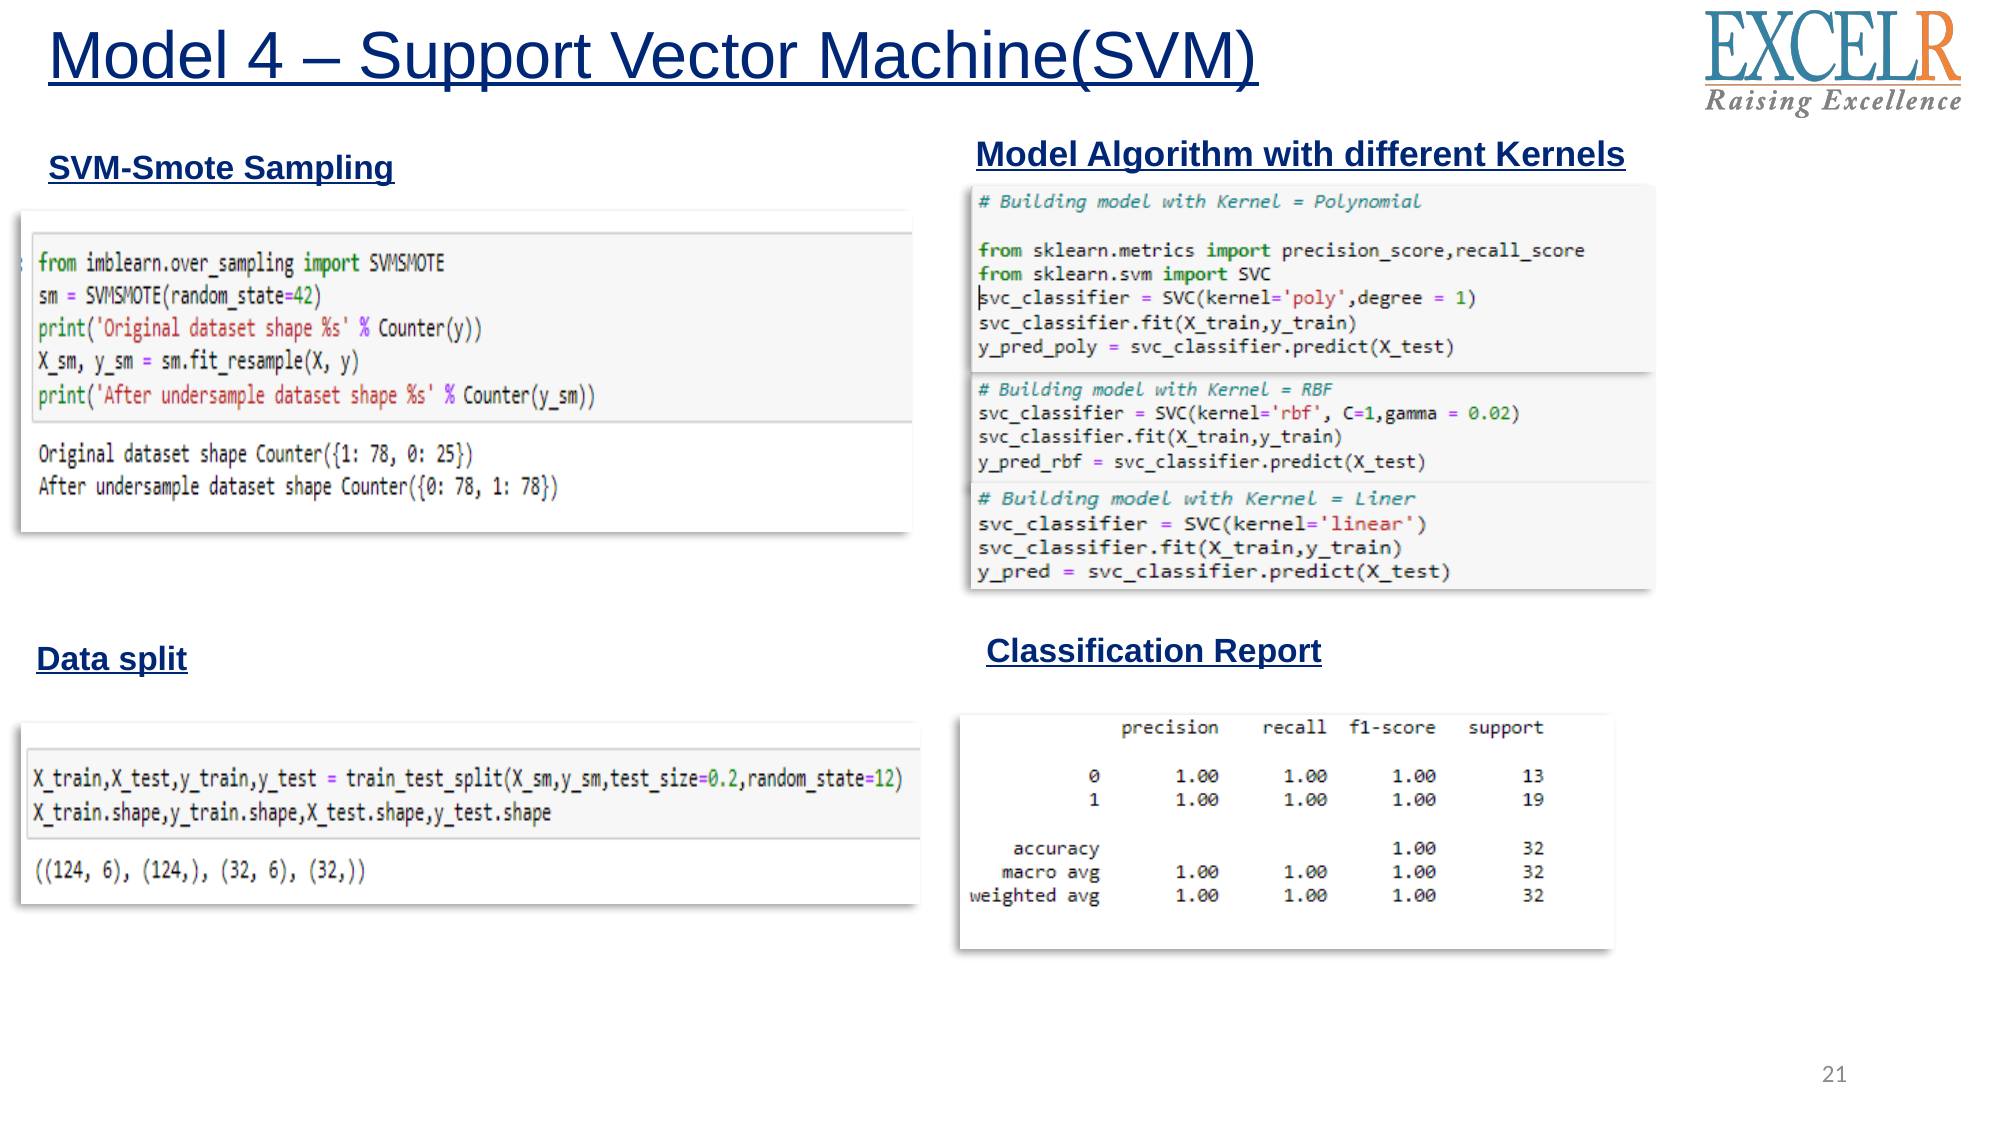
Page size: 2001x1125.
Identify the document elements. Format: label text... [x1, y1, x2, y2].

text_box Model Algorithm with different Kernels [960, 125, 1918, 263]
text_box Classification Report [971, 625, 1483, 713]
picture [971, 186, 1656, 589]
picture [1705, 10, 1961, 118]
text_box Data split [21, 633, 533, 721]
picture [21, 722, 920, 904]
picture [21, 211, 912, 533]
title Model 4 – Support Vector Machine(SVM) [33, 0, 1559, 126]
picture [960, 715, 1614, 949]
slide_number 21 [1412, 1042, 1863, 1103]
text_box SVM-Smote Sampling [33, 142, 698, 209]
